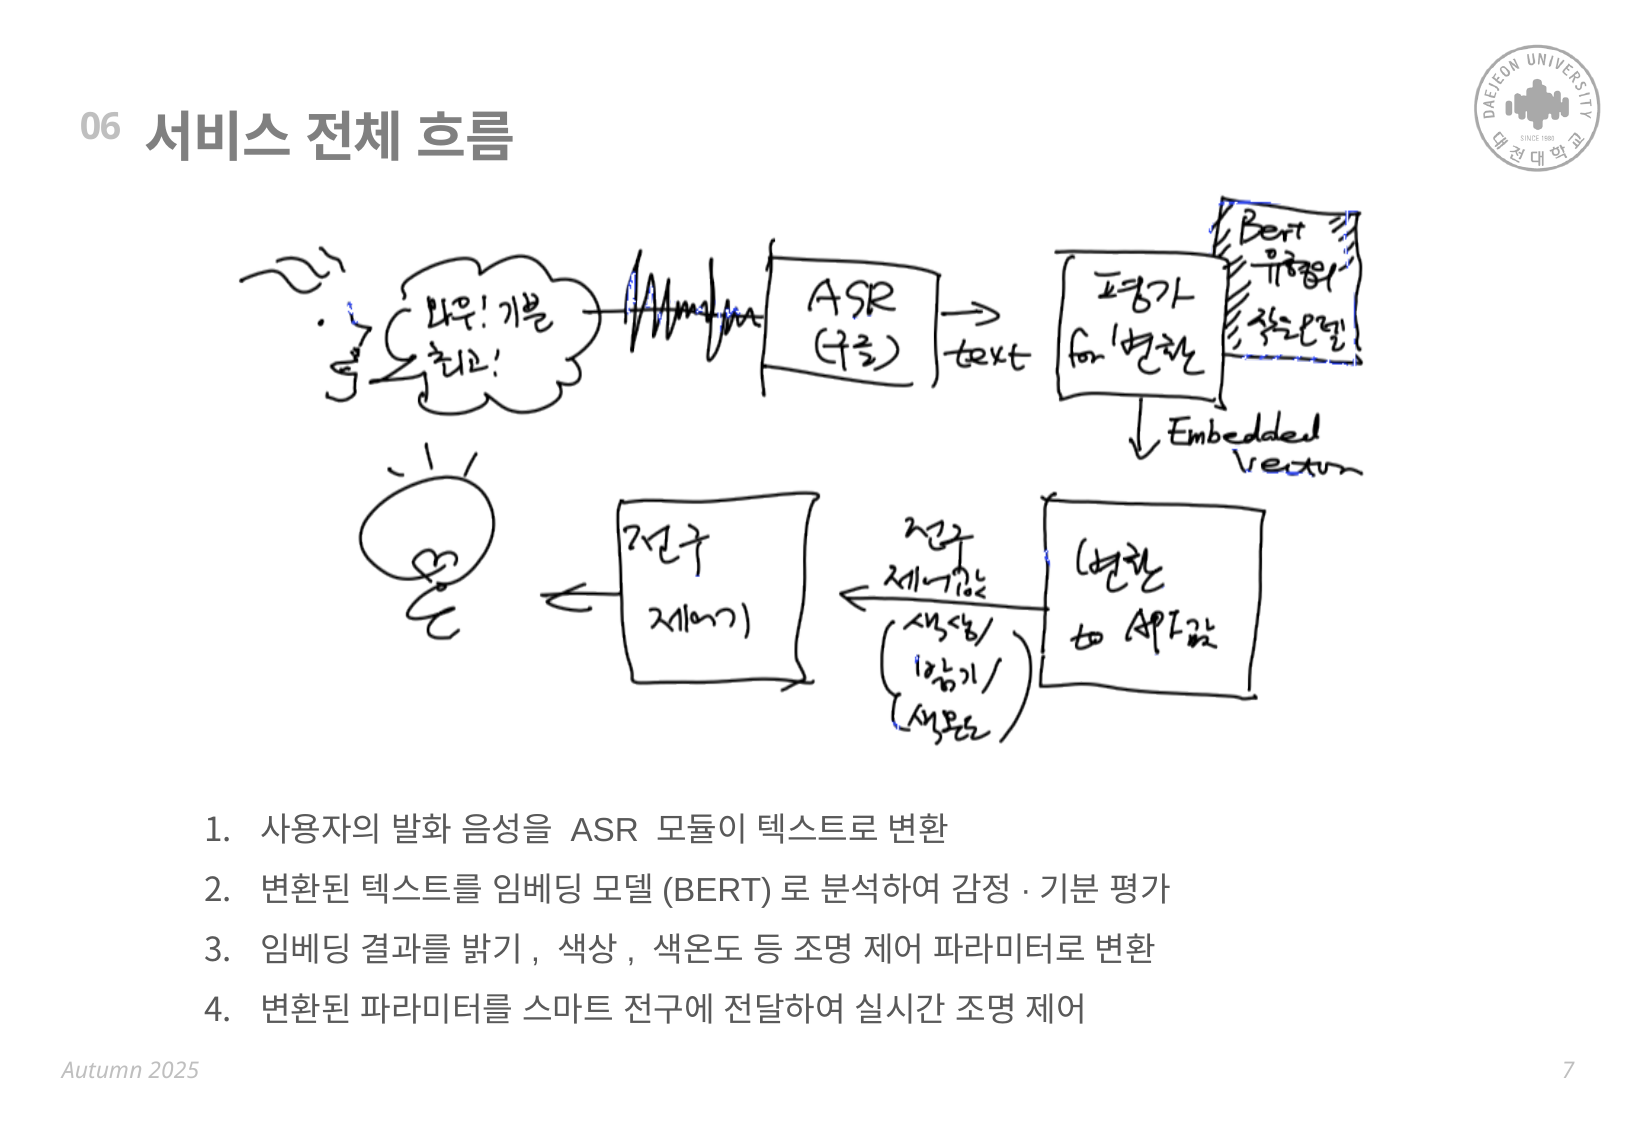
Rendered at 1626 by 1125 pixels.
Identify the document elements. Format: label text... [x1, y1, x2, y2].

list 06 [44, 101, 122, 148]
picture [209, 143, 1389, 780]
title 서비스 전체 흐름 [145, 101, 1495, 168]
text_box 사용자의 발화 음성을 ASR 모듈이 텍스트로 변환 변환된 텍스트를 임베딩 모델(BERT)로 분석하여 감정·기분 평가 임베딩 결과를 밝기, 색상, 색온도 등 조명 제어 파라미터로 변환 변환된 파라미터를 스마트 전구에 전달하여 실시간 조명 제어 [189, 780, 1389, 1041]
